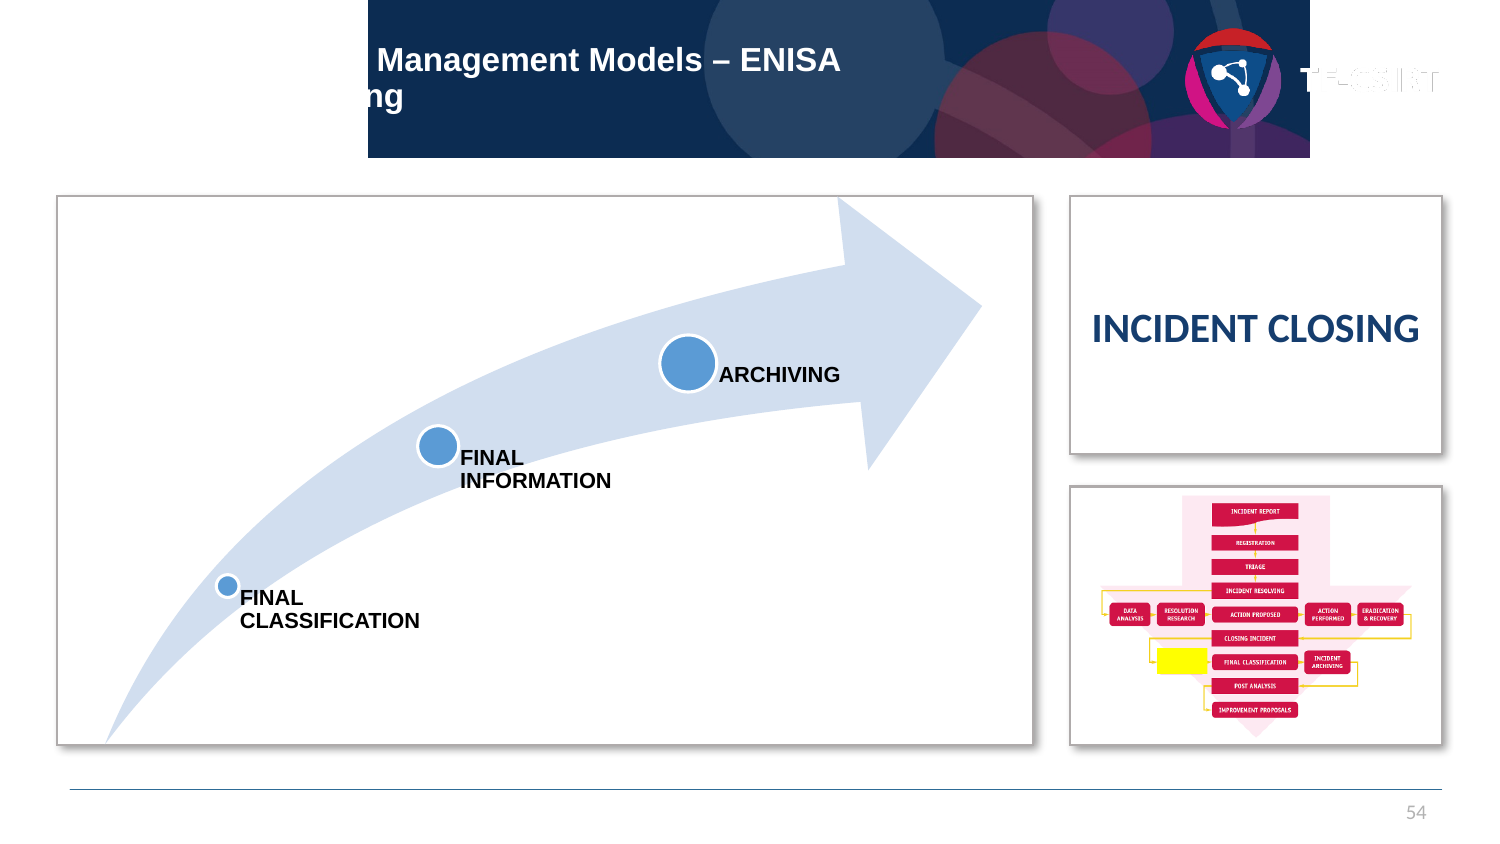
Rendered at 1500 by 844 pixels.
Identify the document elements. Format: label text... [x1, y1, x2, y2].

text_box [55, 196, 1032, 745]
text_box [1069, 485, 1443, 746]
slide_number 54 [1104, 788, 1442, 834]
picture [368, 0, 1439, 158]
title Section 2: Incident Management Models – ENISA 10 – Incident Closing [57, 21, 1114, 136]
picture [1098, 493, 1414, 738]
text_box Incident Closing [1069, 195, 1443, 455]
